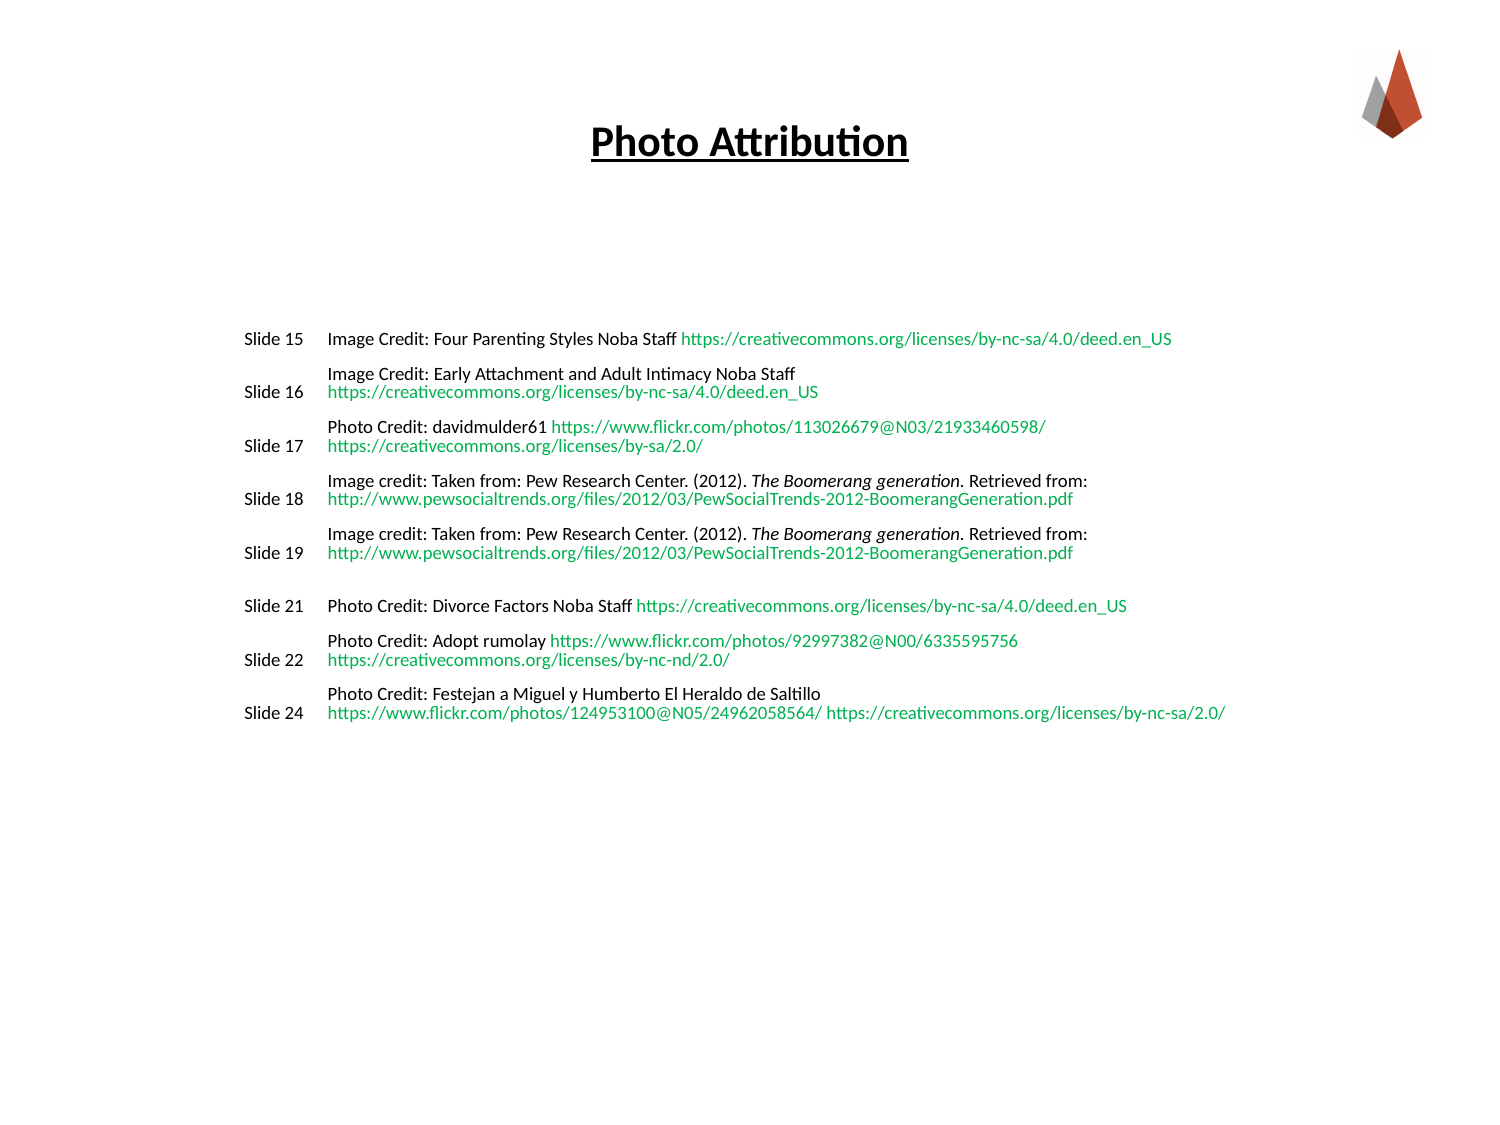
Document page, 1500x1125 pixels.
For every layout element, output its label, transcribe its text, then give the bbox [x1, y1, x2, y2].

table_cell Photo Credit: Festejan a Miguel y Humberto El Heraldo de Saltillo https://www.flickr.com/photos/124953100@N05/24962058564/ https://creativecommons.org/licenses/by-nc-sa/2.0/ [327, 671, 1256, 724]
title Photo Attribution [75, 45, 1425, 233]
table_cell Slide 21 [244, 564, 327, 618]
table_header Image Credit: Four Parenting Styles Noba Staff https://creativecommons.org/licenses/by-nc-sa/4.0/deed.en_US [327, 297, 1256, 350]
table_cell Slide 17 [244, 404, 327, 457]
table_header Slide 15 [244, 297, 327, 350]
table_cell Slide 22 [244, 618, 327, 671]
table_cell Image credit: Taken from: Pew Research Center. (2012). The Boomerang generation. Retrieved from: http://www.pewsocialtrends.org/files/2012/03/PewSocialTrends-2012-BoomerangGeneration.pdf [327, 457, 1256, 511]
table_cell Image credit: Taken from: Pew Research Center. (2012). The Boomerang generation. Retrieved from: http://www.pewsocialtrends.org/files/2012/03/PewSocialTrends-2012-BoomerangGeneration.pdf [327, 511, 1256, 564]
table_cell Photo Credit: davidmulder61 https://www.flickr.com/photos/113026679@N03/21933460598/ https://creativecommons.org/licenses/by-sa/2.0/ [327, 404, 1256, 457]
table_cell Slide 19 [244, 511, 327, 564]
table_cell Slide 18 [244, 457, 327, 511]
table_cell Image Credit: Early Attachment and Adult Intimacy Noba Staff https://creativecommons.org/licenses/by-nc-sa/4.0/deed.en_US [327, 350, 1256, 404]
table_cell Slide 24 [244, 671, 327, 724]
table_cell Slide 16 [244, 350, 327, 404]
table_cell Photo Credit: Adopt rumolay https://www.flickr.com/photos/92997382@N00/6335595756 https://creativecommons.org/licenses/by-nc-nd/2.0/ [327, 618, 1256, 671]
table_cell Photo Credit: Divorce Factors Noba Staff https://creativecommons.org/licenses/by-nc-sa/4.0/deed.en_US [327, 564, 1256, 618]
